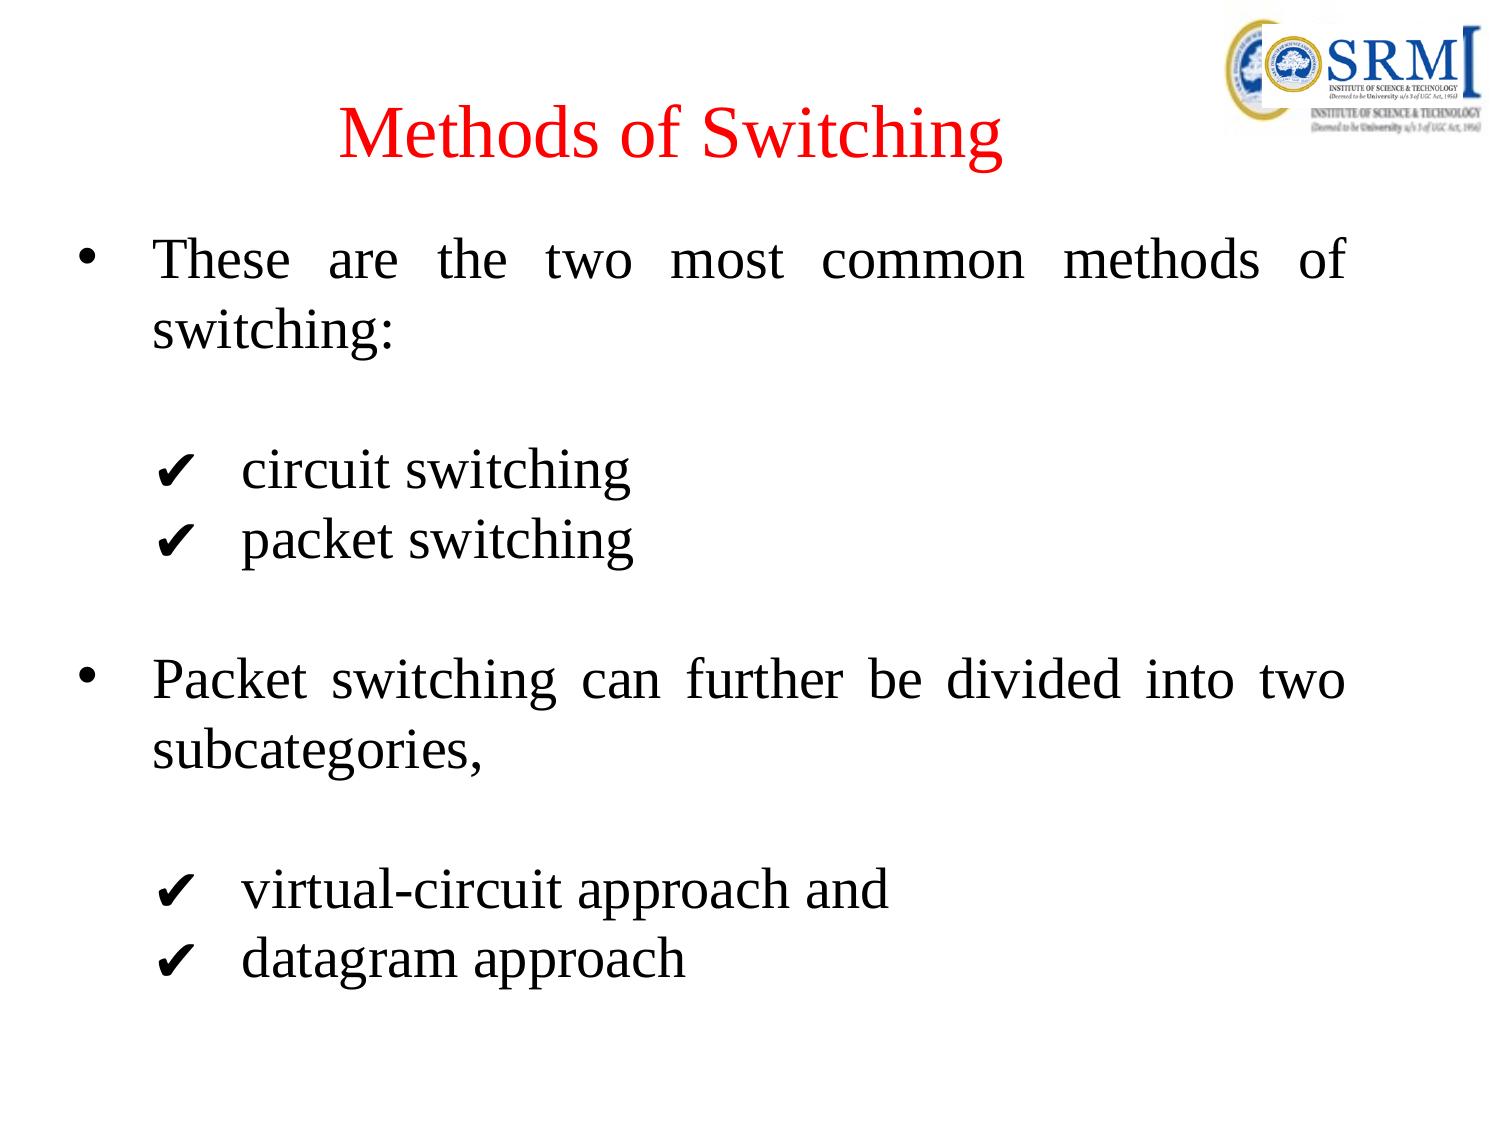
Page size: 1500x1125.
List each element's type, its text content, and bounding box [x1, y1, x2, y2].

text_box These are the two most common methods of switching: circuit switching packet switching Packet switching can further be divided into two subcategories, virtual-circuit approach and datagram approach [62, 212, 1363, 1068]
picture [1223, 0, 1489, 149]
text_box Methods of Switching [192, 74, 1047, 181]
